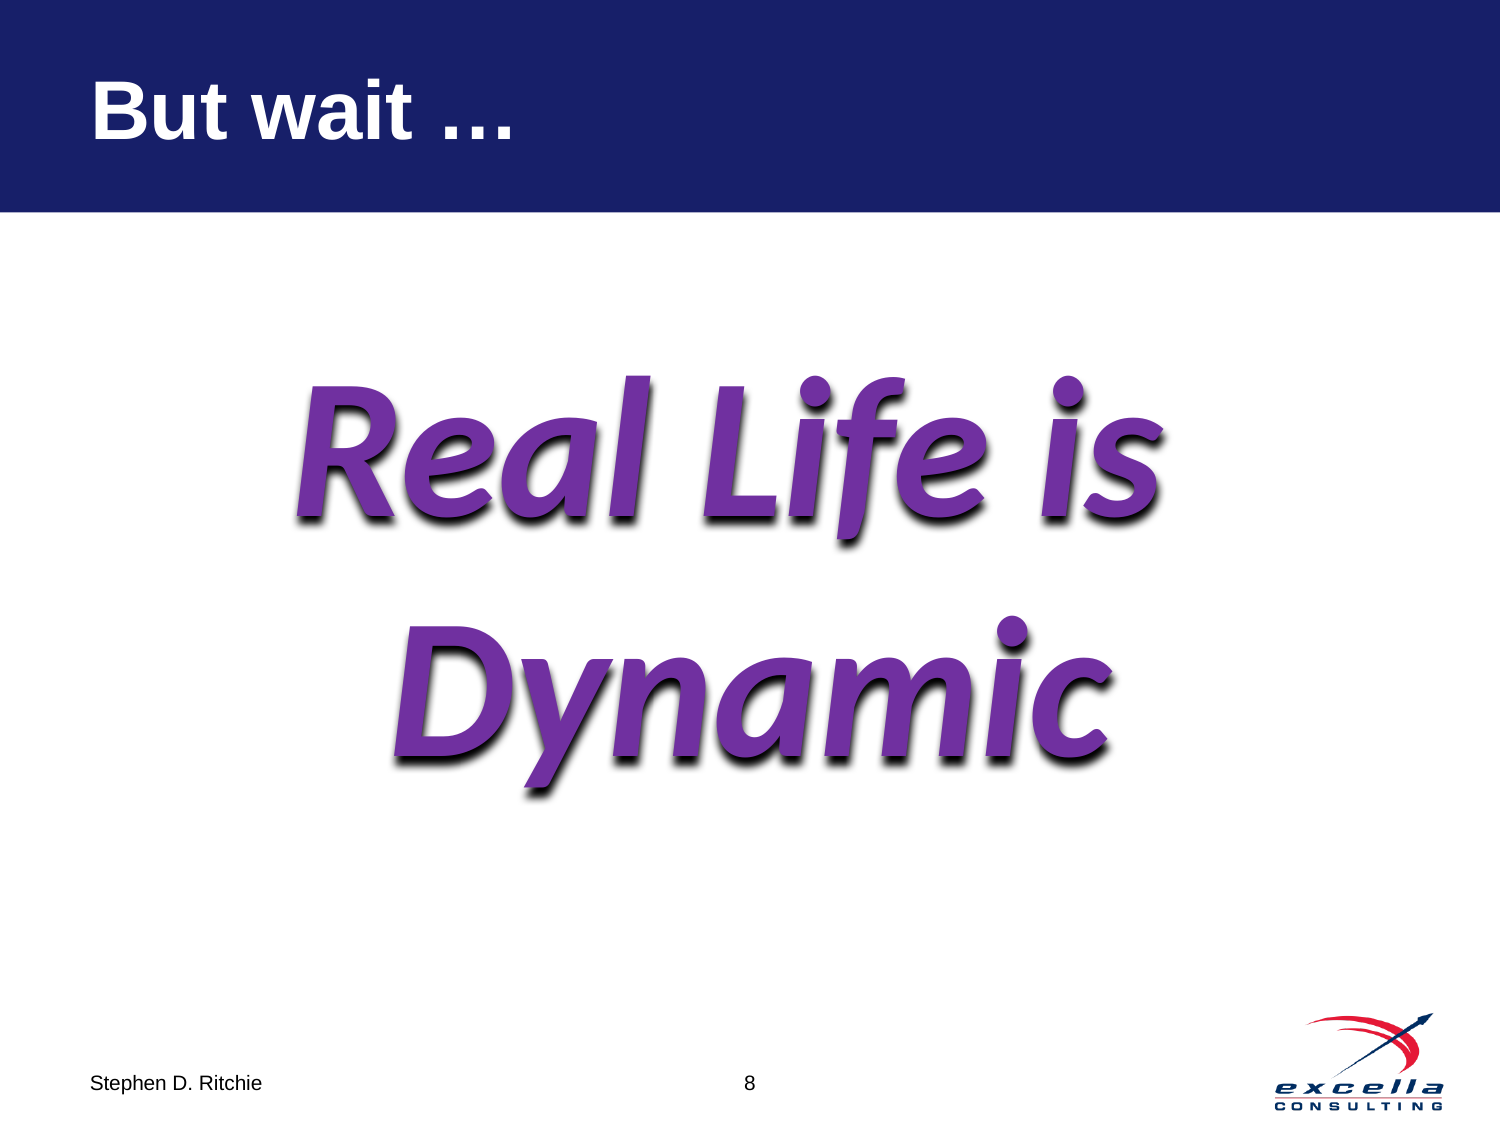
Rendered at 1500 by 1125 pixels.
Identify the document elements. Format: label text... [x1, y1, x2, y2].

text_box Real Life is Dynamic [275, 308, 1225, 804]
footer 8 [512, 1062, 988, 1103]
title But wait … [75, 12, 1425, 200]
picture [1270, 1009, 1450, 1115]
